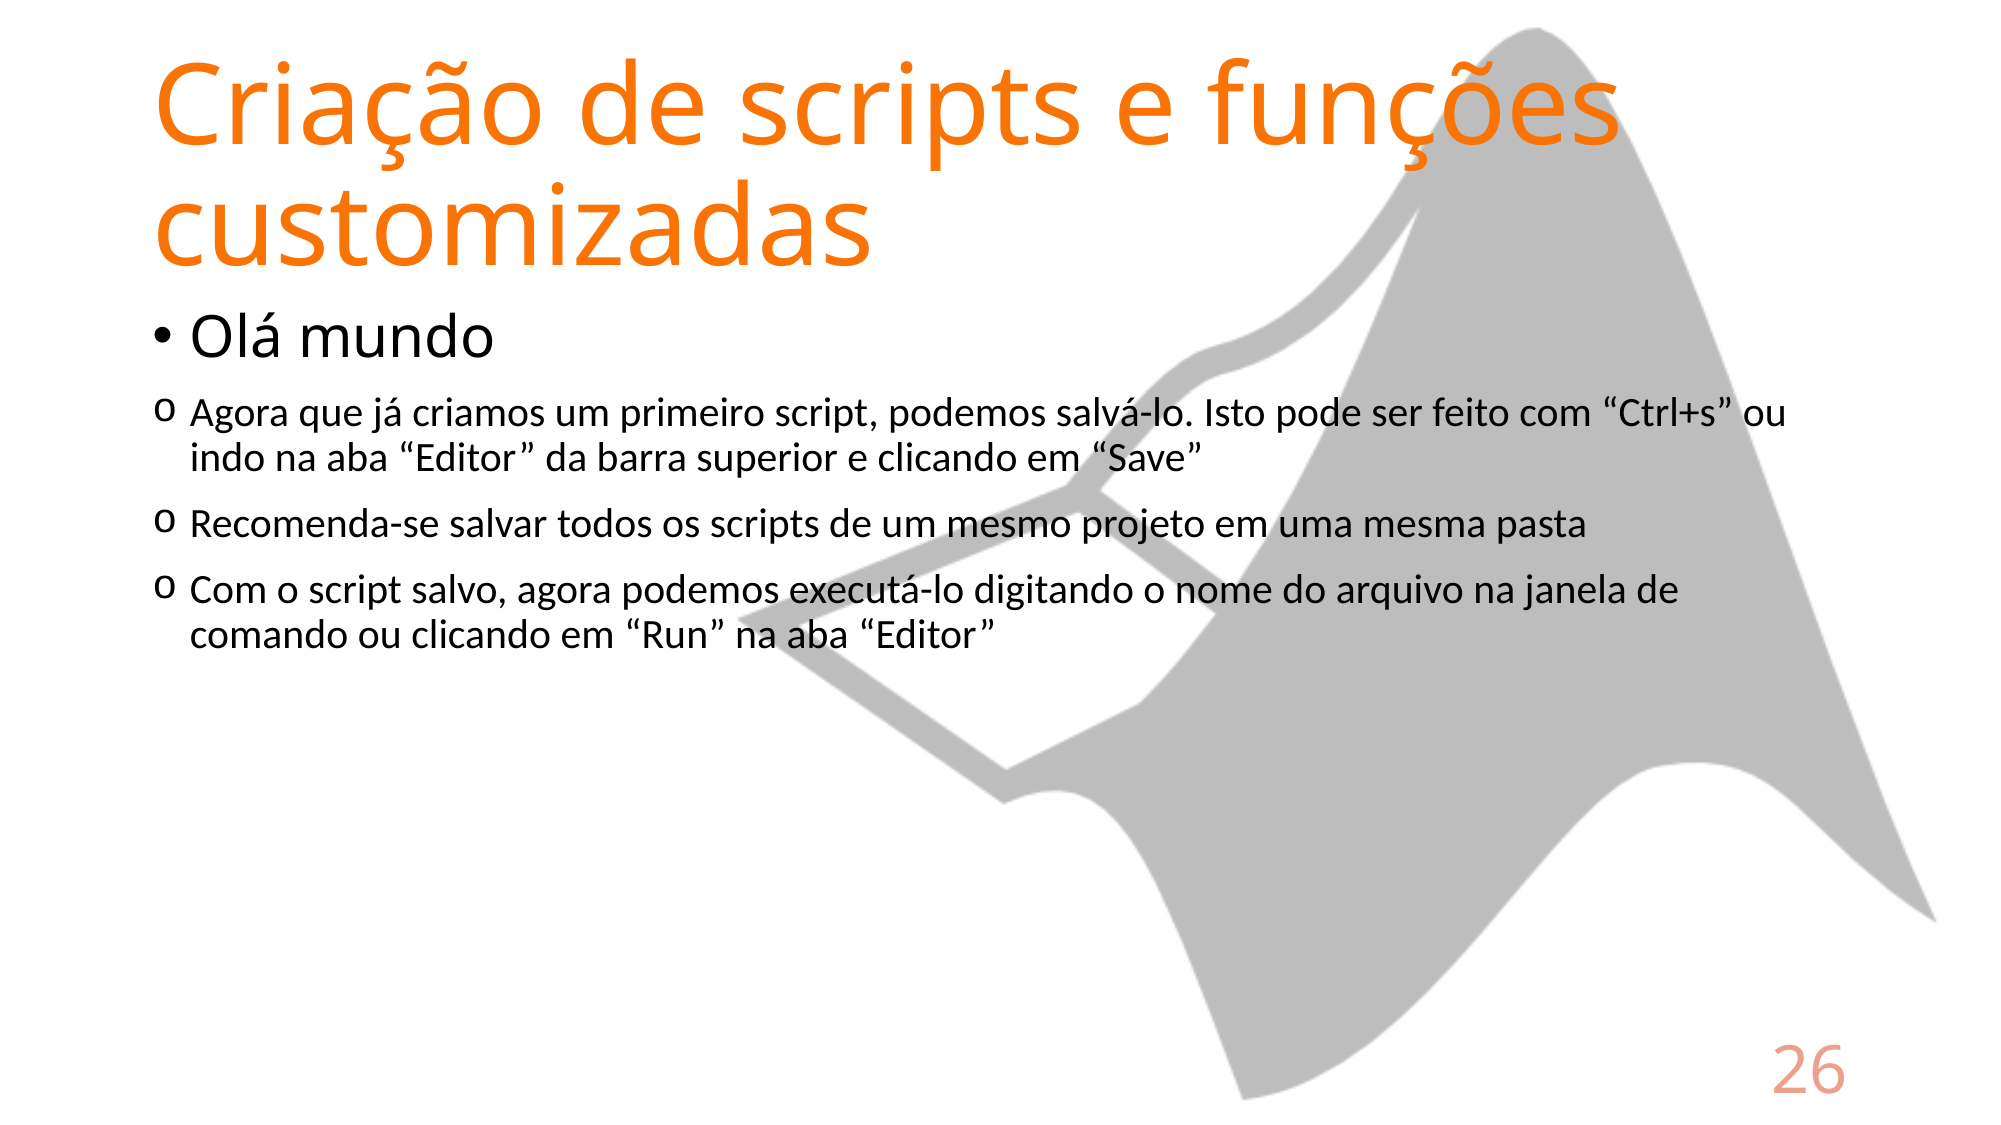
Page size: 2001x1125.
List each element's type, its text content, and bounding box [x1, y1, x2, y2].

list Olá mundo Agora que já criamos um primeiro script, podemos salvá-lo. Isto pode ser feito com “Ctrl+s” ou indo na aba “Editor” da barra superior e clicando em “Save” Recomenda-se salvar todos os scripts de um mesmo projeto em uma mesma pasta Com o script salvo, agora podemos executá-lo digitando o nome do arquivo na janela de comando ou clicando em “Run” na aba “Editor” [137, 299, 1863, 643]
title Criação de scripts e funções customizadas [137, 59, 1863, 278]
slide_number 26 [1412, 1042, 1863, 1103]
